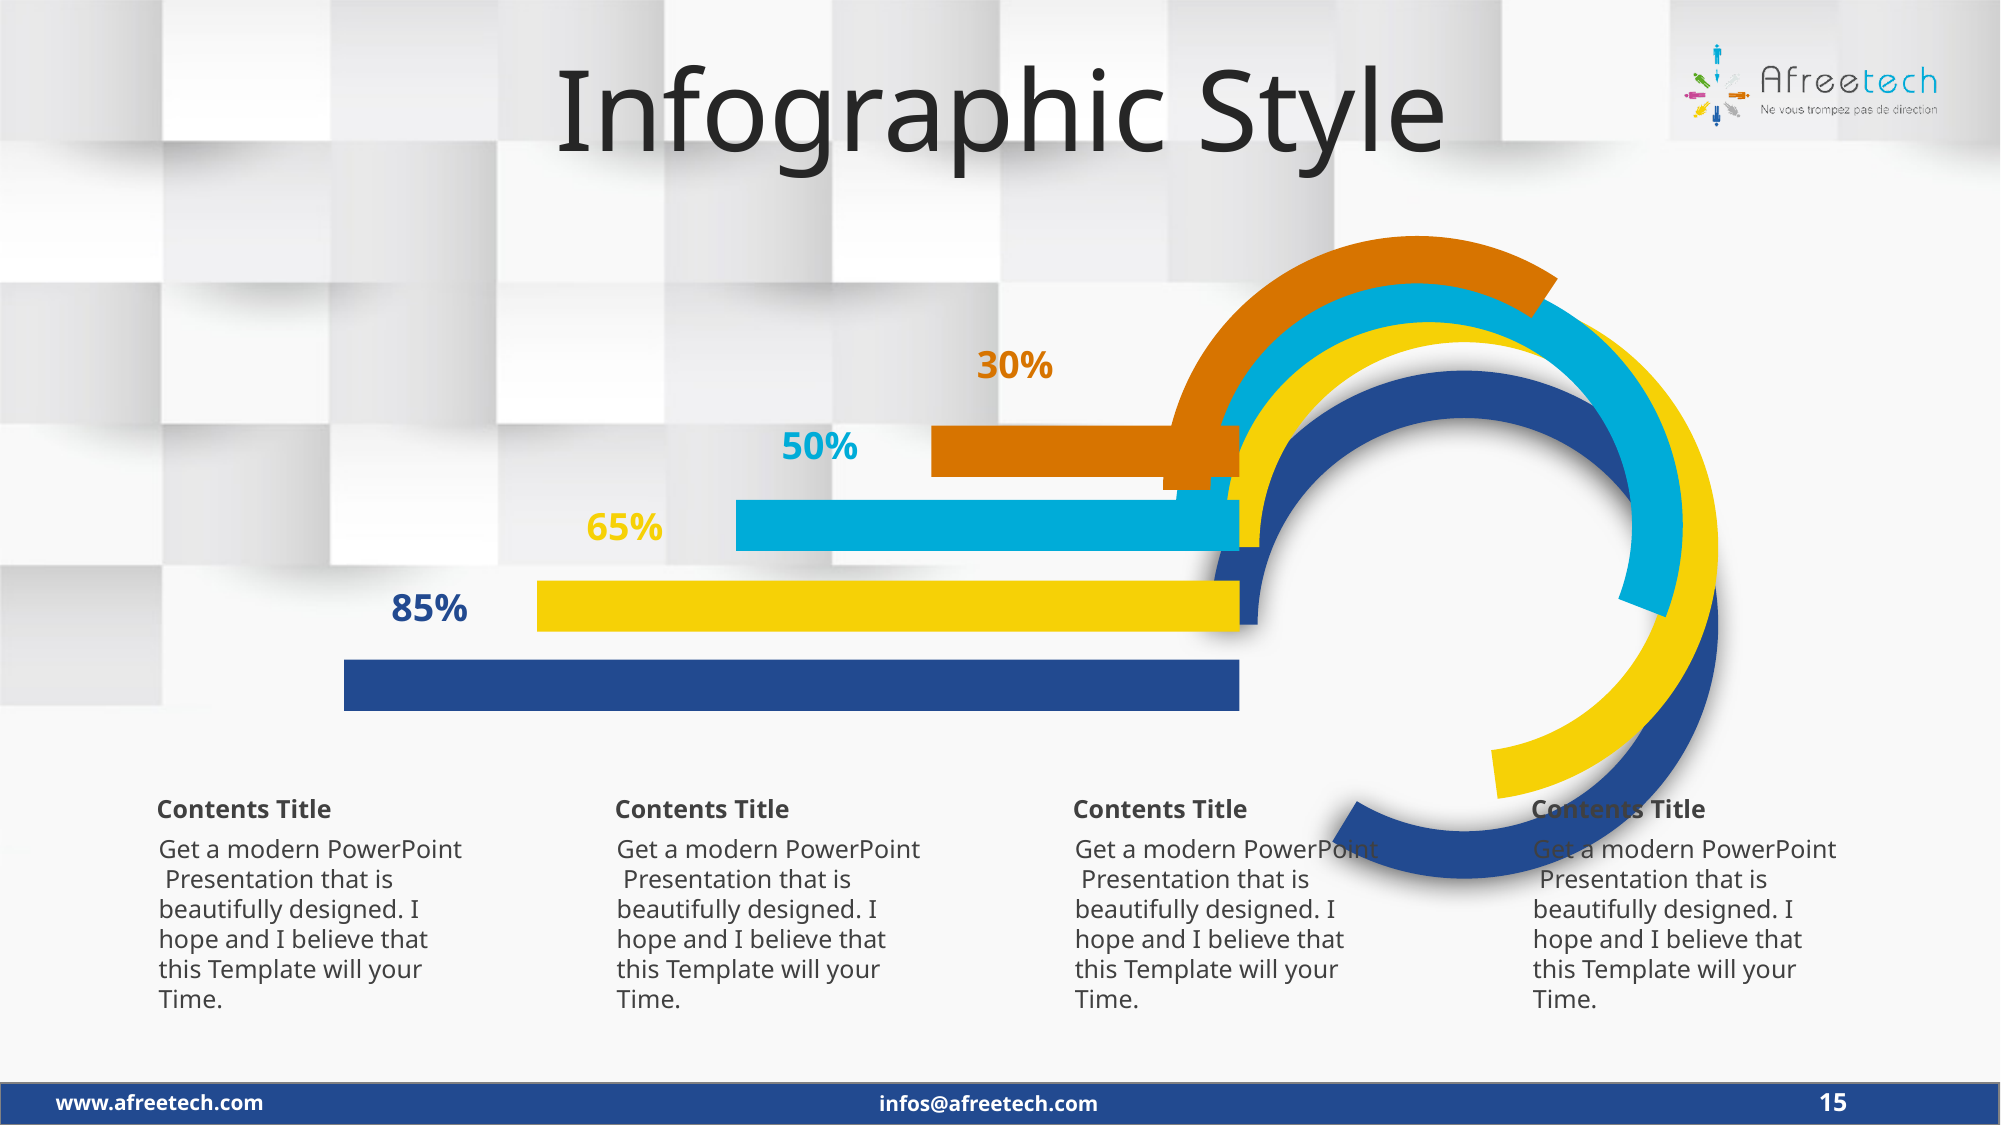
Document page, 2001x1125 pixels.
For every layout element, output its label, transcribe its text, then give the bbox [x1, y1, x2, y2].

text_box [1055, 785, 1400, 993]
list Infographic Style [53, 55, 1952, 175]
slide_number 15 [1412, 1081, 1863, 1125]
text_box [344, 236, 1719, 879]
picture [0, 0, 2001, 1082]
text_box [138, 785, 484, 993]
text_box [1513, 785, 1858, 993]
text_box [597, 785, 942, 993]
